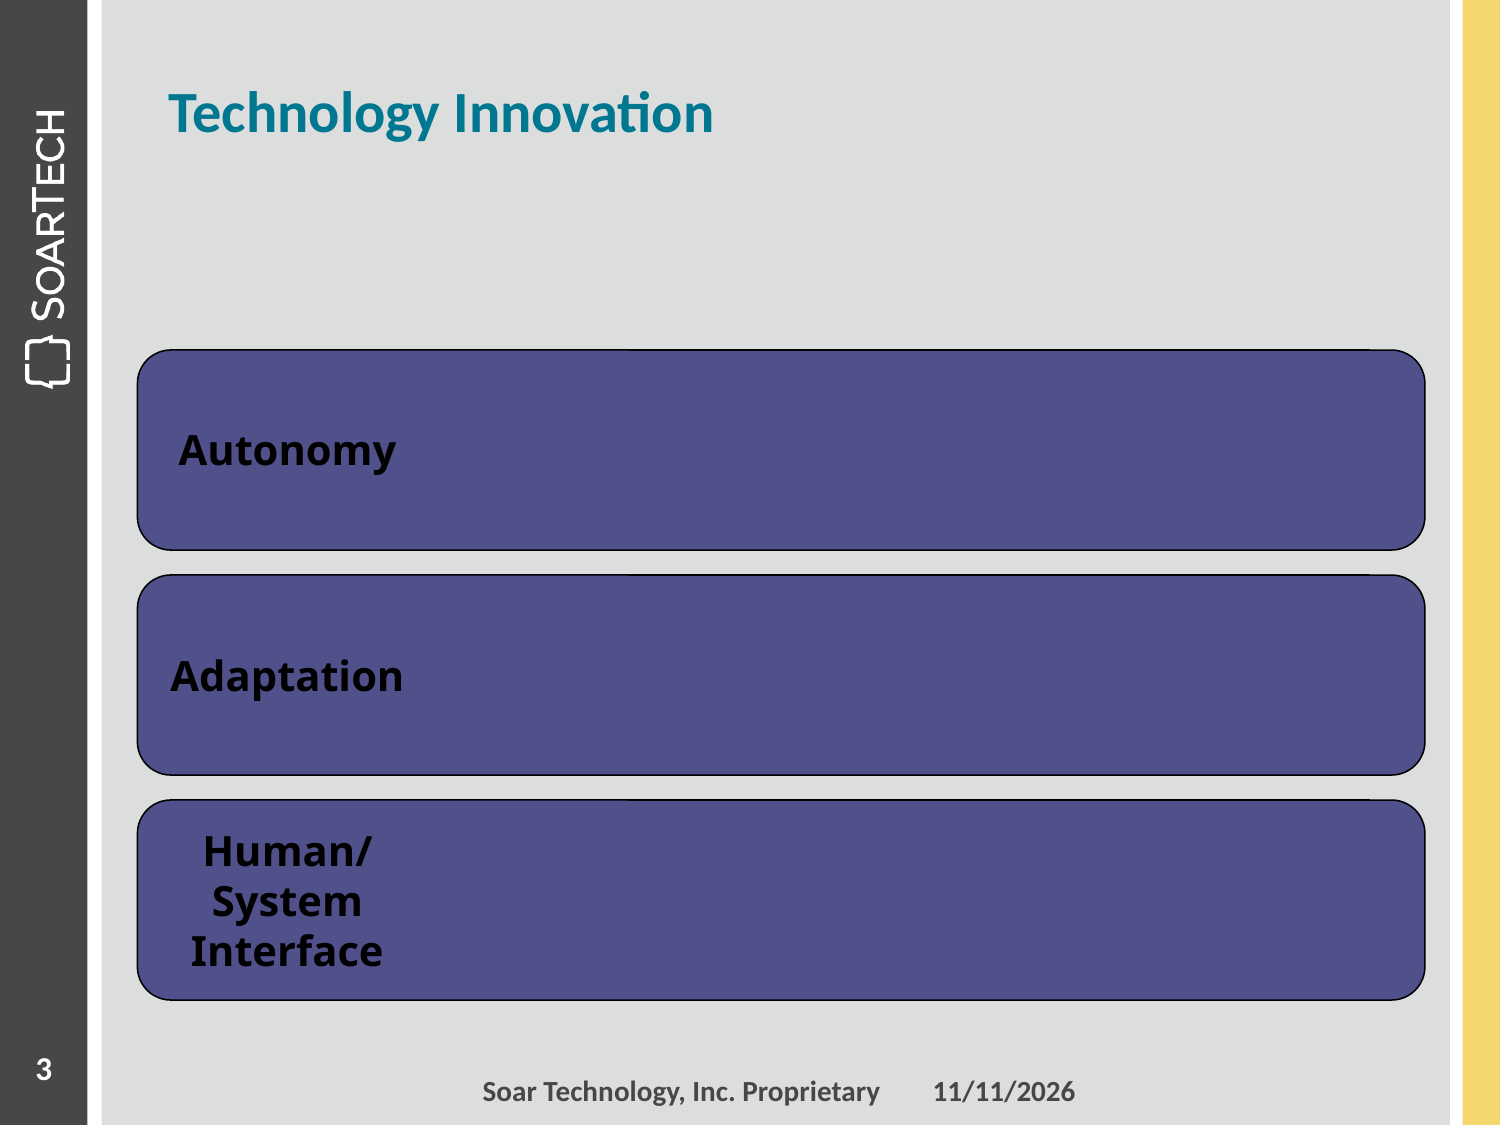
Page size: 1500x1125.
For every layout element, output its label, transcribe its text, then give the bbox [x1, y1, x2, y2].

title Technology Innovation [153, 65, 1398, 163]
slide_number 3 [0, 1039, 88, 1115]
picture [25, 111, 70, 389]
text_box [137, 349, 1425, 551]
text_box [141, 799, 1425, 1001]
text_box Adaptation [137, 642, 438, 707]
footer Soar Technology, Inc. Proprietary 6/5/15 [172, 1064, 1386, 1115]
text_box [137, 574, 1425, 776]
text_box Autonomy [137, 416, 438, 482]
text_box Human/System Interface [137, 817, 438, 983]
